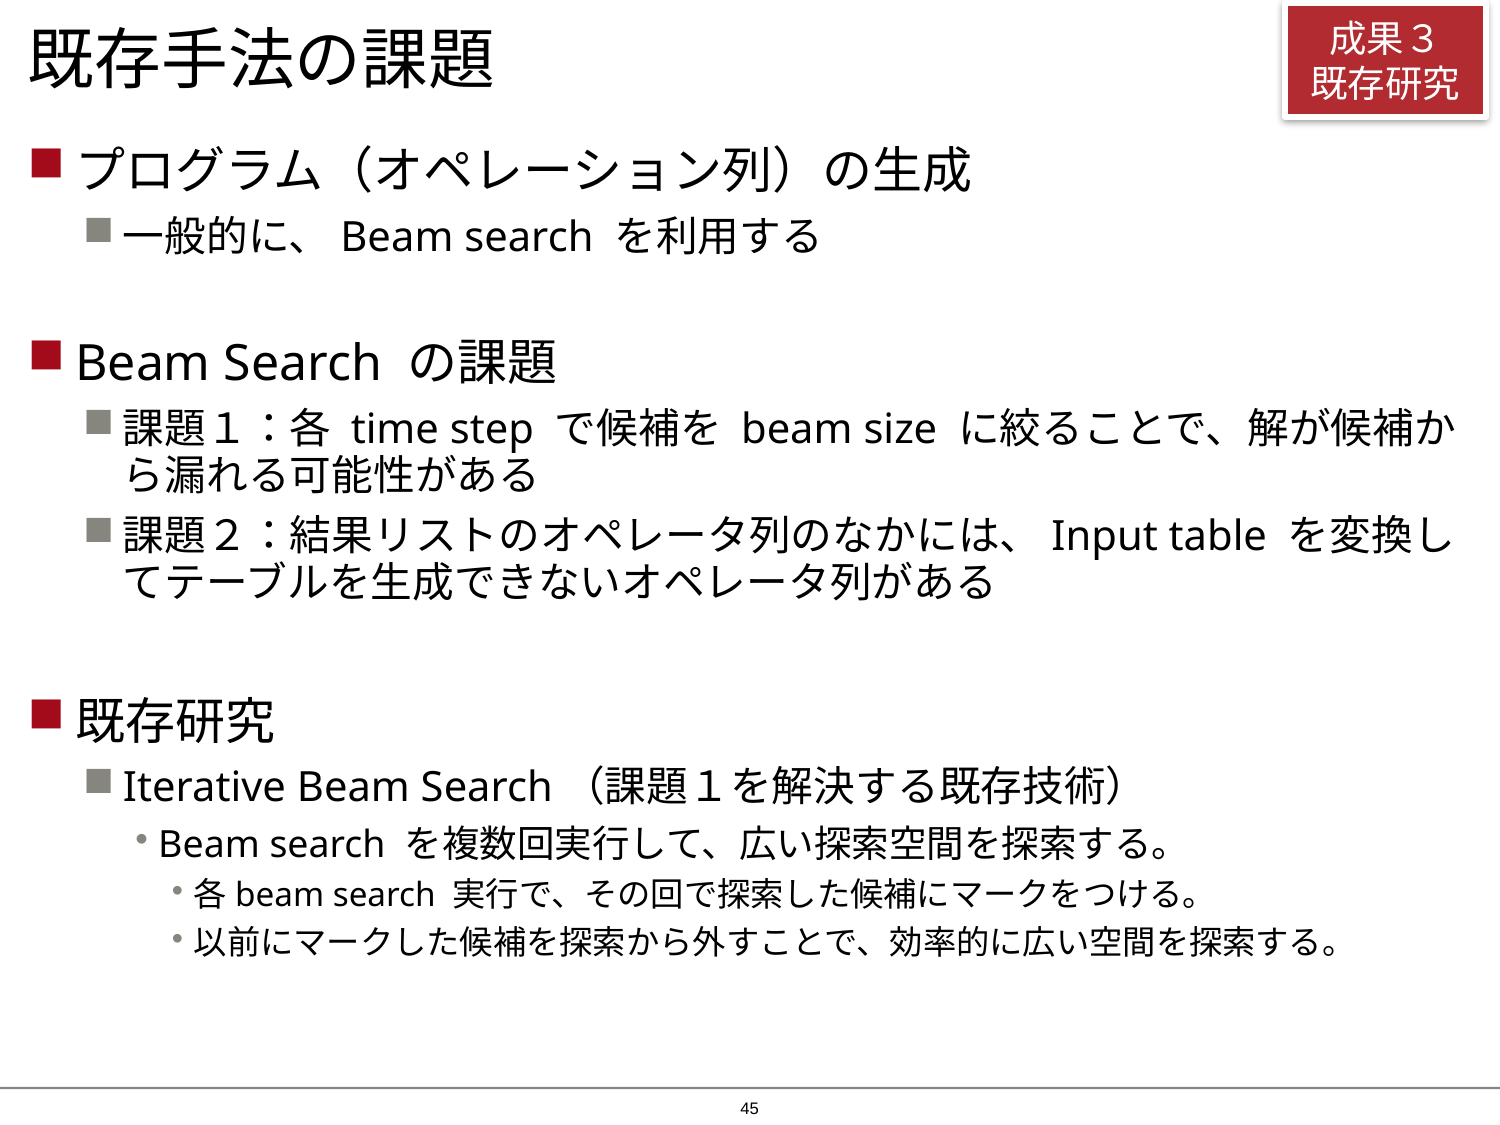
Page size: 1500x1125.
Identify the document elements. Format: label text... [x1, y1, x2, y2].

text_box 成果３ 既存研究 [1282, 0, 1489, 120]
list プログラム（オペレーション列）の生成 一般的に、Beam search を利用する Beam Search の課題 課題１：各 time step で候補を beam size に絞ることで、解が候補から漏れる可能性がある 課題２：結果リストのオペレータ列のなかには、Input table を変換してテーブルを生成できないオペレータ列がある 既存研究 Iterative Beam Search（課題１を解決する既存技術） Beam search を複数回実行して、広い探索空間を探索する。 各beam search 実行で、その回で探索した候補にマークをつける。 以前にマークした候補を探索から外すことで、効率的に広い空間を探索する。 [27, 142, 1469, 1061]
title 既存手法の課題 [27, 0, 1281, 114]
slide_number 44 [705, 1091, 794, 1125]
